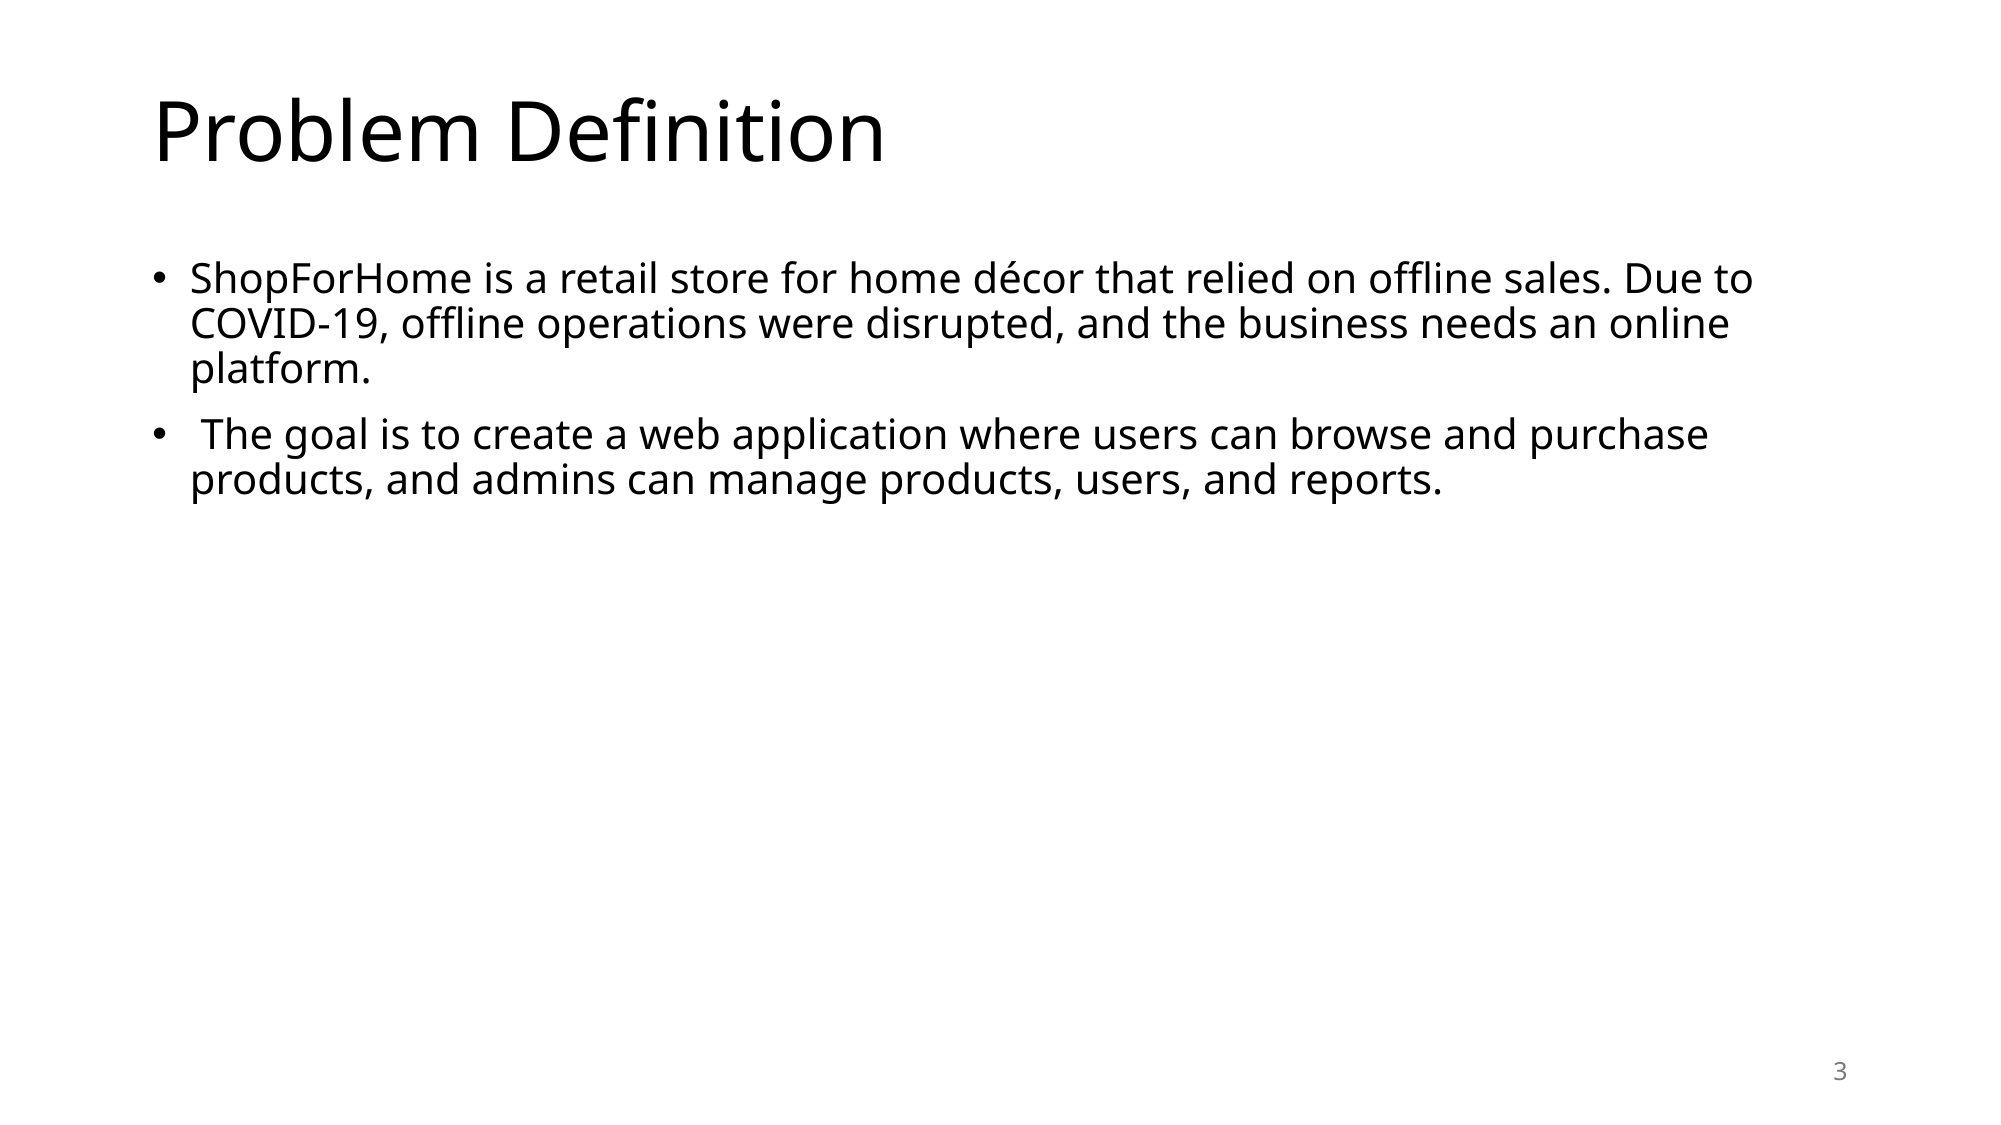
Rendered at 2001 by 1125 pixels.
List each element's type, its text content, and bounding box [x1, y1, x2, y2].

slide_number 3 [1412, 1042, 1863, 1103]
list ShopForHome is a retail store for home décor that relied on offline sales. Due to COVID‑19, offline operations were disrupted, and the business needs an online platform. The goal is to create a web application where users can browse and purchase products, and admins can manage products, users, and reports. [137, 249, 1863, 859]
title Problem Definition [137, 59, 1863, 210]
